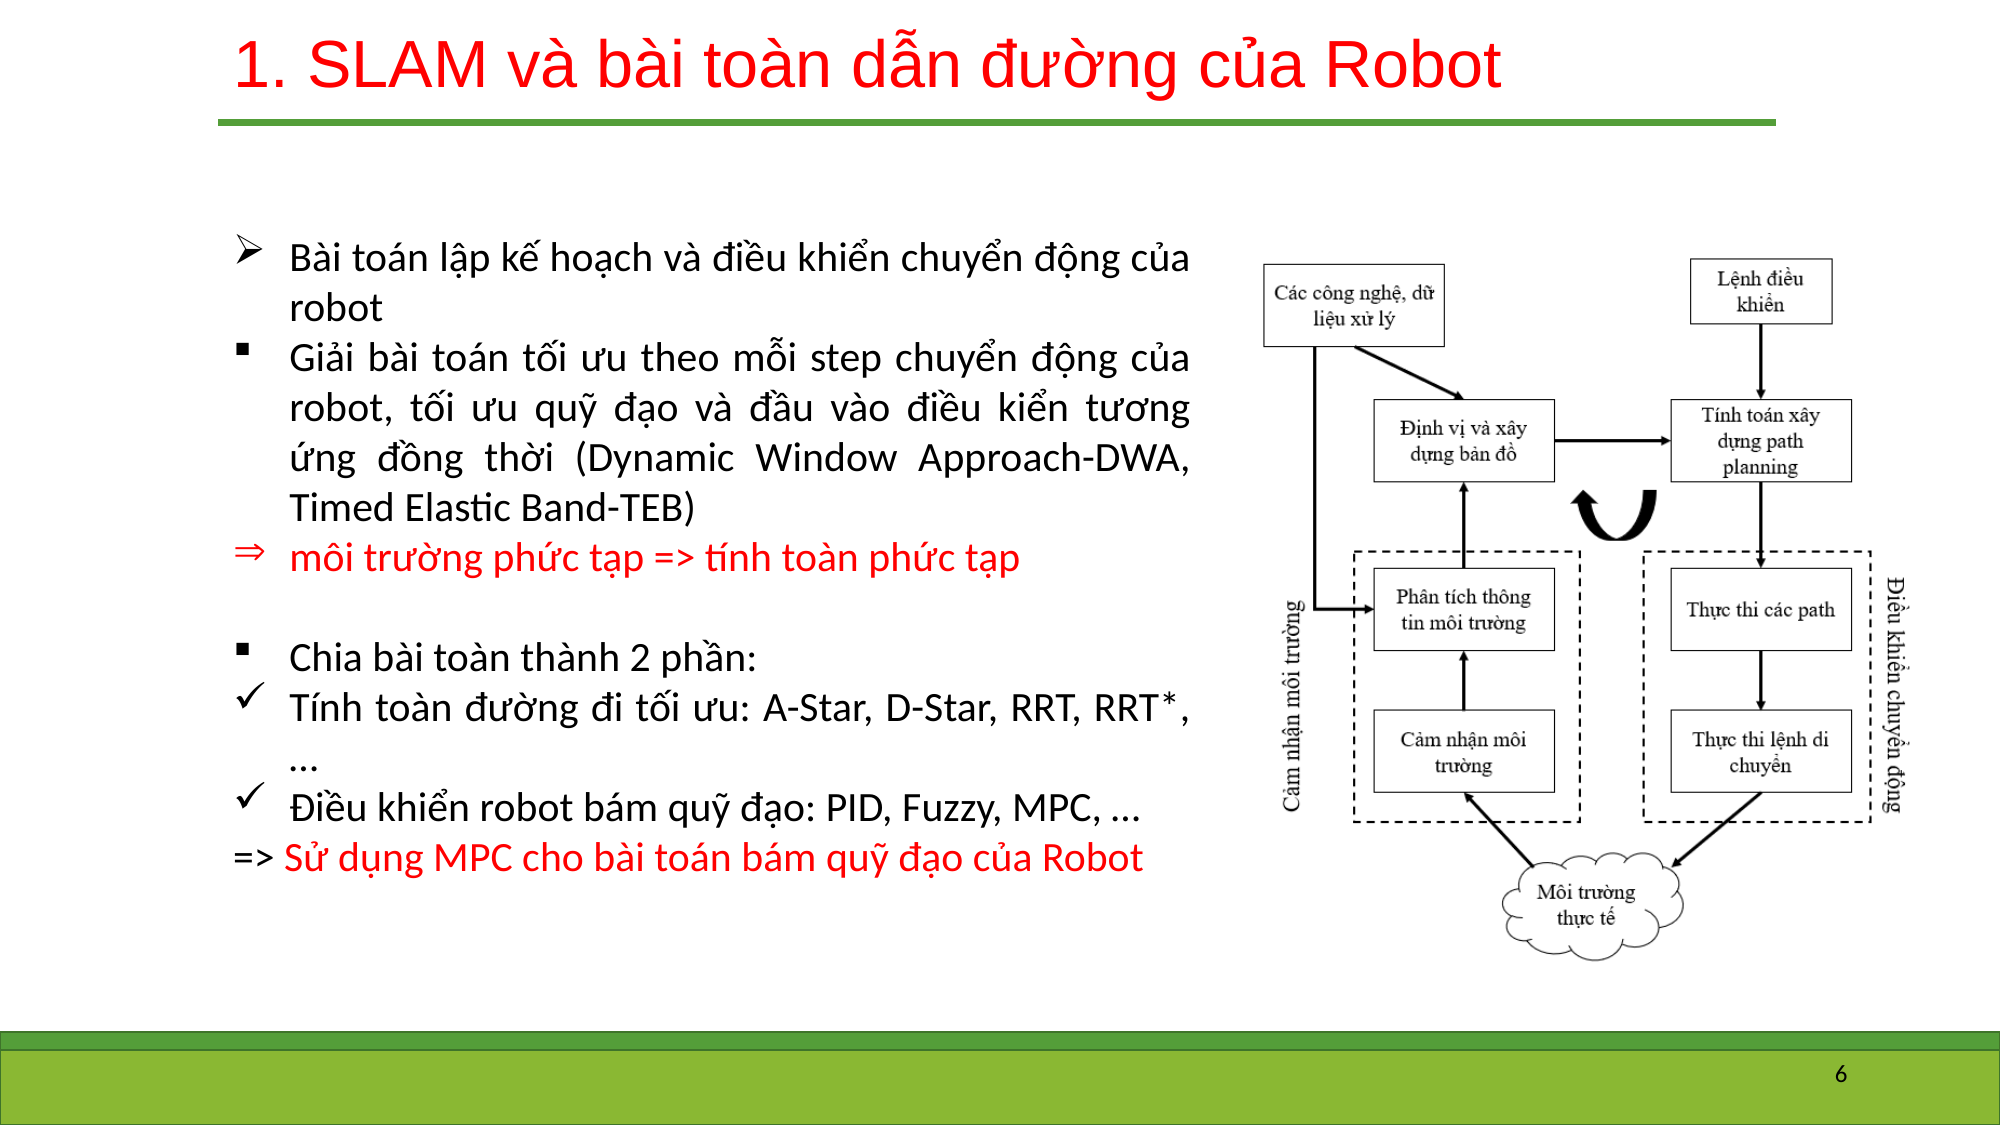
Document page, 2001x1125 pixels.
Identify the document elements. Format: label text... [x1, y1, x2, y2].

text_box [0, 1031, 2000, 1051]
picture [1244, 226, 1932, 980]
text_box [0, 1051, 2000, 1125]
text_box Bài toán lập kế hoạch và điều khiển chuyển động của robot Giải bài toán tối ưu theo mỗi step chuyển động của robot, tối ưu quỹ đạo và đầu vào điều kiển tương ứng đồng thời (Dynamic Window Approach-DWA, Timed Elastic Band-TEB) môi trường phức tạp => tính toàn phức tạp Chia bài toàn thành 2 phần: Tính toàn đường đi tối ưu: A-Star, D-Star, RRT, RRT*,… Điều khiển robot bám quỹ đạo: PID, Fuzzy, MPC, … => Sử dụng MPC cho bài toán bám quỹ đạo của Robot [218, 221, 1207, 887]
title 1. SLAM và bài toàn dẫn đường của Robot [218, 0, 1777, 122]
slide_number 6 [1412, 1042, 1863, 1103]
